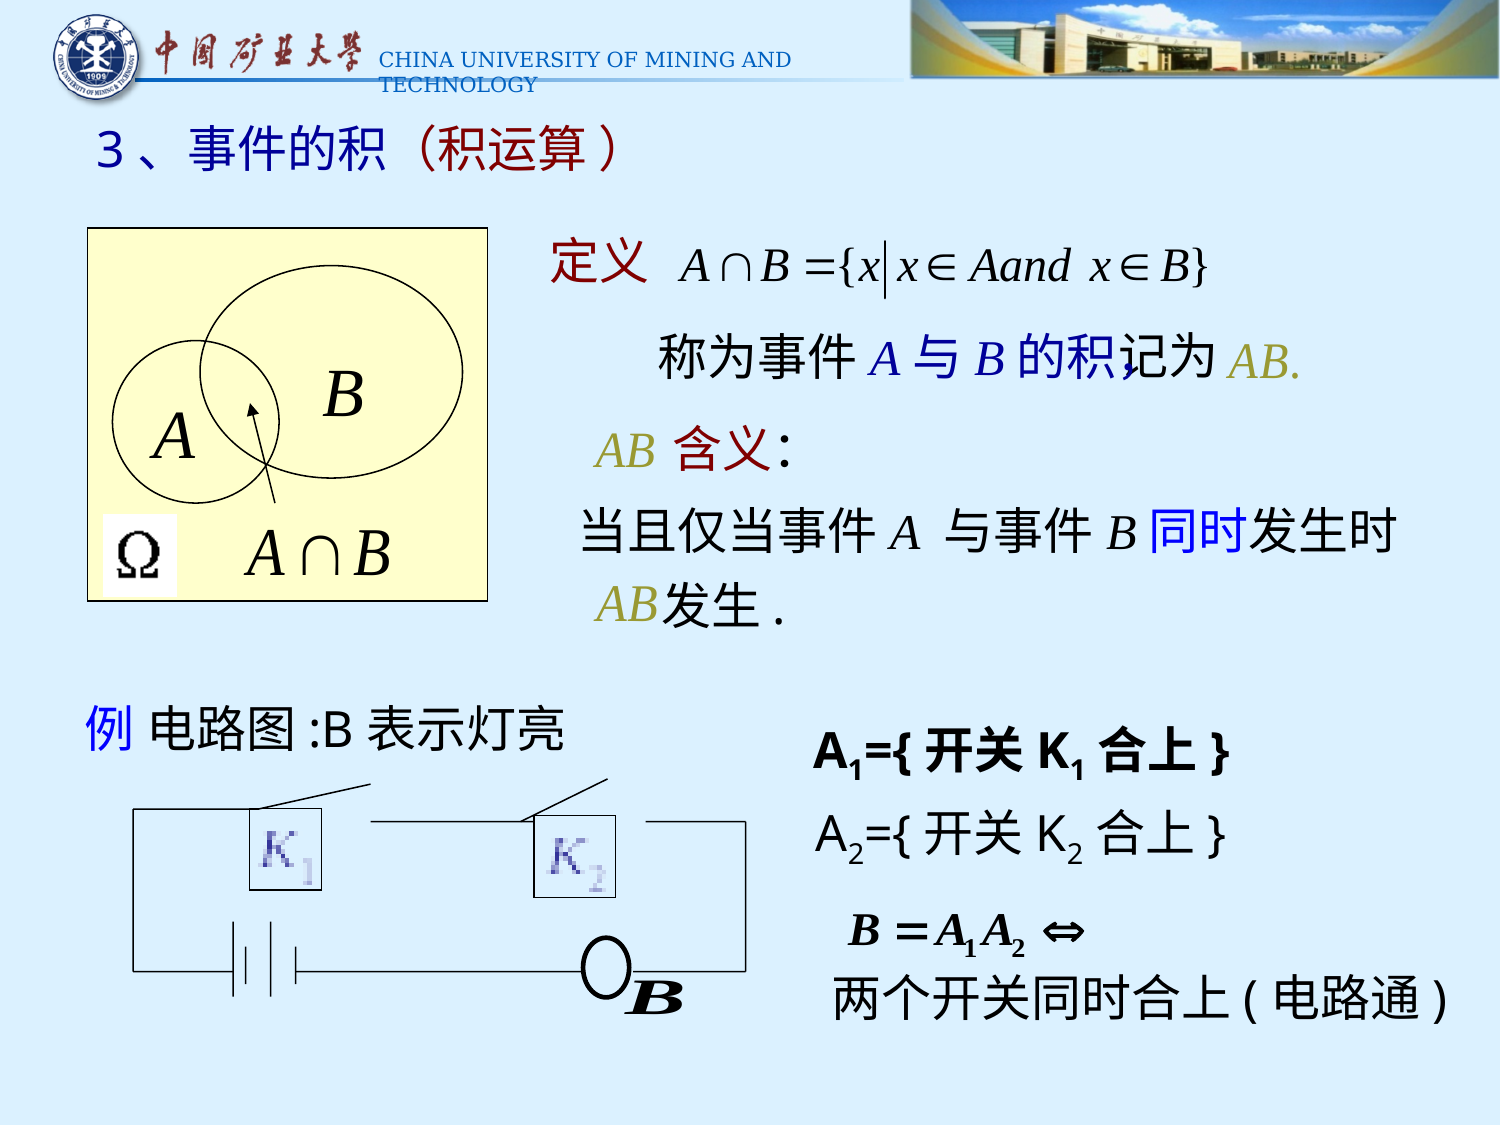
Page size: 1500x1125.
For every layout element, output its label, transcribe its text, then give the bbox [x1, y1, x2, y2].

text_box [87, 227, 488, 602]
text_box 例 电路图:B表示灯亮 [70, 689, 581, 765]
title 3、事件的积（积运算 ） [0, 109, 746, 198]
text_box 两个开关同时合上(电路通) [817, 959, 1463, 1035]
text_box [583, 571, 668, 629]
text_box 称为事件A与B的积， [642, 317, 1182, 393]
text_box A2={开关K2合上} [801, 794, 1241, 878]
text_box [607, 971, 699, 1023]
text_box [1216, 331, 1307, 389]
picture [49, 10, 150, 109]
picture [912, 0, 1497, 77]
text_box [838, 898, 1104, 969]
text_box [132, 778, 746, 998]
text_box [667, 230, 1219, 310]
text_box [588, 409, 840, 487]
text_box A1={开关K1合上} [798, 710, 1245, 794]
text_box 发生. [652, 574, 795, 642]
text_box 记为 [1182, 317, 1234, 393]
text_box 定义 [534, 222, 735, 298]
text_box 当且仅当事件A 与事件B同时发生时 [563, 492, 1414, 567]
